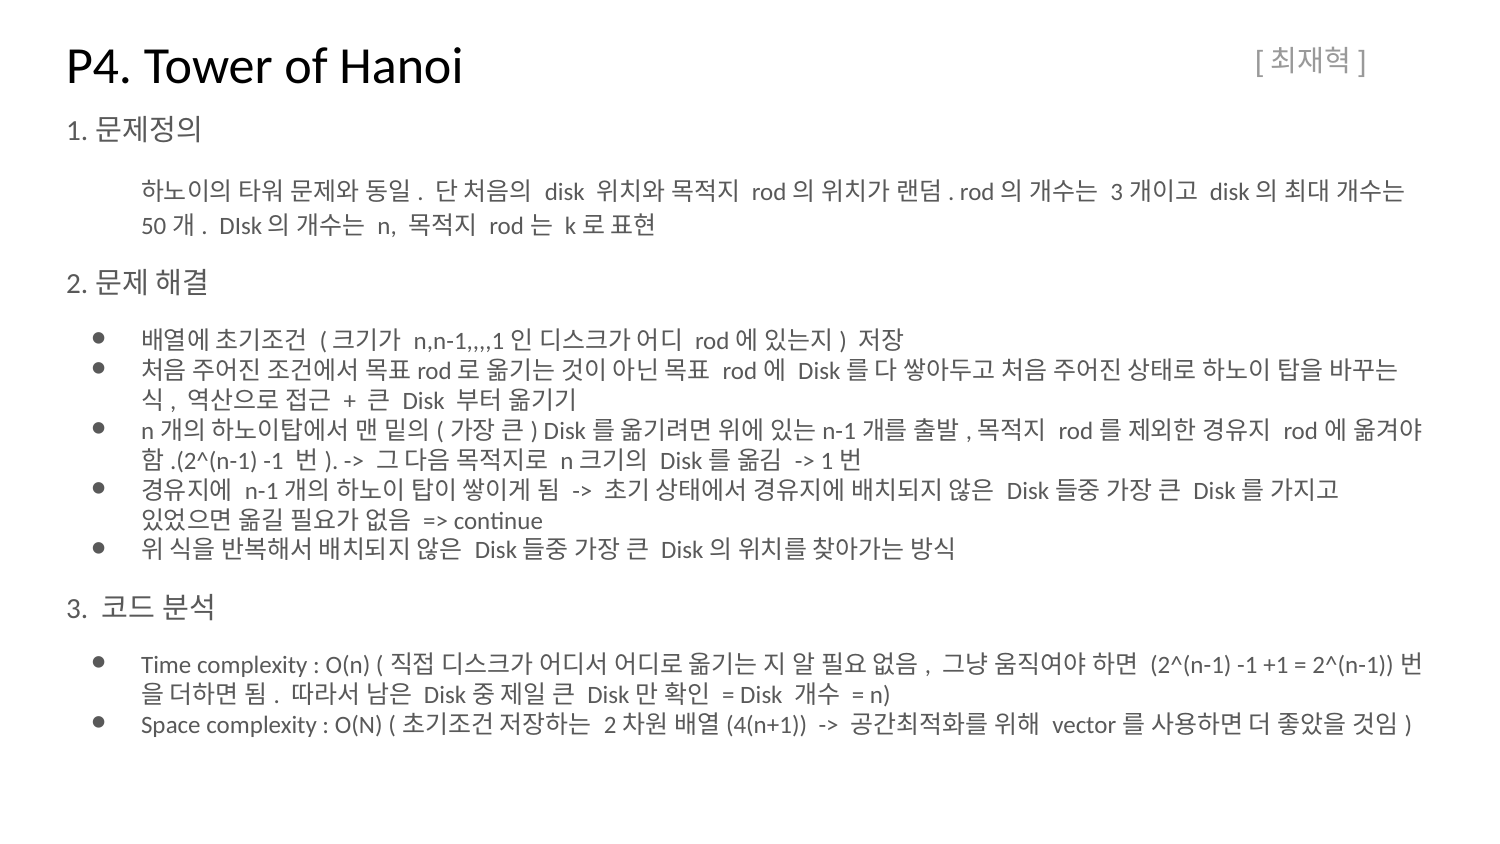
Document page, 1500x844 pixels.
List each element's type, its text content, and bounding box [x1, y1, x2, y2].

text_box P4. Tower of Hanoi [51, 16, 1261, 90]
text_box 1.문제정의 하노이의 타워 문제와 동일. 단 처음의 disk 위치와 목적지 rod의 위치가 랜덤. rod의 개수는 3개이고 disk의 최대 개수는 50개. DIsk의 개수는 n, 목적지 rod는 k로 표현 2.문제 해결 배열에 초기조건 (크기가 n,n-1,,,,1인 디스크가 어디 rod에 있는지) 저장 처음 주어진 조건에서 목표rod로 옮기는 것이 아닌 목표 rod에 Disk를 다 쌓아두고 처음 주어진 상태로 하노이 탑을 바꾸는 식, 역산으로 접근 + 큰 Disk 부터 옮기기 n개의 하노이탑에서 맨 밑의(가장 큰) Disk를 옮기려면 위에 있는n-1개를 출발,목적지 rod를 제외한 경유지 rod에 옮겨야 함.(2^(n-1) -1 번). -> 그 다음 목적지로 n크기의 Disk를 옮김 -> 1번 경유지에 n-1개의 하노이 탑이 쌓이게 됨 -> 초기 상태에서 경유지에 배치되지 않은 Disk들중 가장 큰 Disk를 가지고 있었으면 옮길 필요가 없음 => continue 위 식을 반복해서 배치되지 않은 Disk들중 가장 큰 Disk의 위치를 찾아가는 방식 3. 코드 분석 Time complexity : O(n) (직접 디스크가 어디서 어디로 옮기는 지 알 필요 없음, 그냥 움직여야 하면 (2^(n-1) -1 +1 = 2^(n-1))번 을 더하면 됨. 따라서 남은 Disk중 제일 큰 Disk만 확인 = Disk 개수 = n) Space complexity : O(N) (초기조건 저장하는 2차원 배열(4(n+1)) -> 공간최적화를 위해 vector를 사용하면 더 좋았을 것임) [51, 90, 1449, 830]
text_box [최재혁] [1173, 27, 1449, 90]
